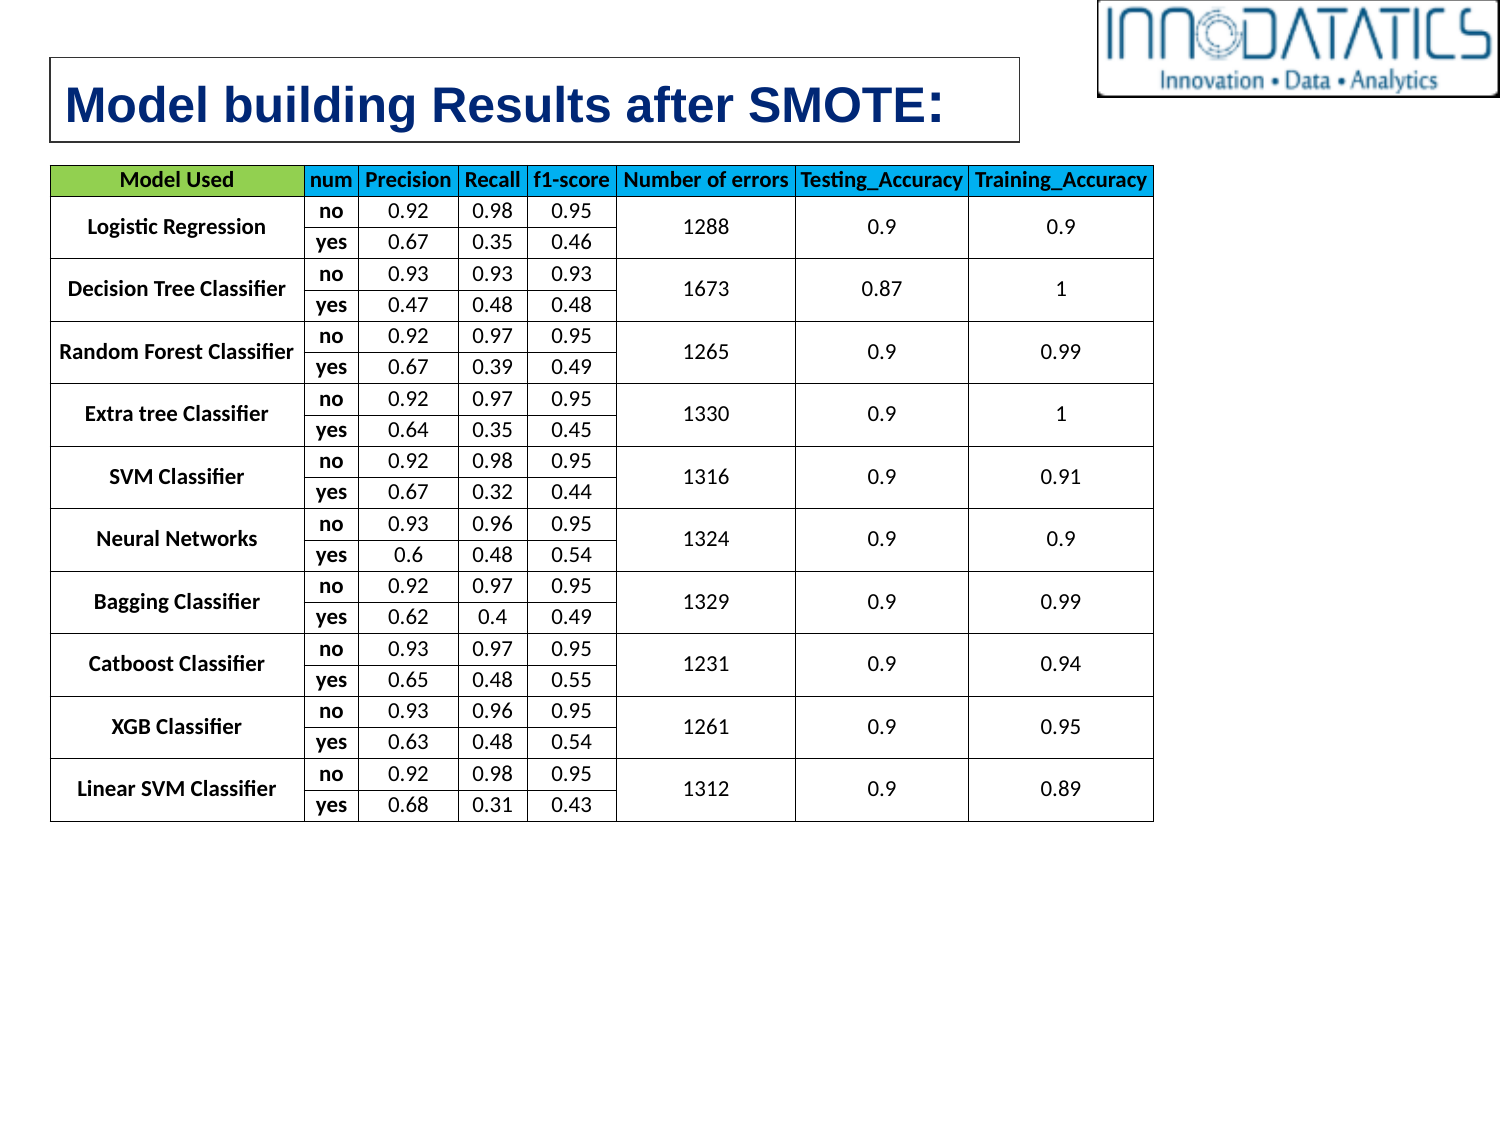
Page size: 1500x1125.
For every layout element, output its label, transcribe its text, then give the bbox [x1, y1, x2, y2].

table_cell Catboost Classifier [51, 634, 304, 696]
table_header Model Used [51, 166, 304, 196]
table_cell 1 [969, 384, 1153, 446]
table_cell 0.95 [528, 509, 616, 540]
table_cell 0.96 [459, 697, 527, 727]
table_cell 0.95 [528, 447, 616, 477]
table_cell 0.35 [459, 228, 527, 258]
table_cell no [305, 447, 358, 477]
table_cell 0.97 [459, 322, 527, 352]
table_cell 1261 [617, 697, 795, 758]
table_cell 1231 [617, 634, 795, 696]
table_cell 0.54 [528, 541, 616, 571]
table_cell 0.9 [969, 197, 1153, 258]
table_cell no [305, 322, 358, 352]
table_cell 0.93 [359, 634, 458, 665]
table_cell 0.94 [969, 634, 1153, 696]
table_cell 0.99 [969, 322, 1153, 383]
table_cell 0.6 [359, 541, 458, 571]
table_cell 0.96 [459, 509, 527, 540]
table_cell 0.49 [528, 353, 616, 383]
table_cell 0.4 [459, 603, 527, 633]
table_cell 0.46 [528, 228, 616, 258]
text_box Model building Results after SMOTE: [49, 57, 1020, 142]
table_cell no [305, 509, 358, 540]
table_cell 0.43 [528, 791, 616, 821]
table_cell 1329 [617, 572, 795, 633]
table_cell no [305, 634, 358, 665]
table_cell 0.9 [969, 509, 1153, 571]
table_cell 1330 [617, 384, 795, 446]
table_cell no [305, 197, 358, 227]
table_cell XGB Classifier [51, 697, 304, 758]
table_header Testing_Accuracy [796, 166, 968, 196]
table_cell 0.9 [796, 634, 968, 696]
table_cell 0.95 [528, 197, 616, 227]
table_cell 0.99 [969, 572, 1153, 633]
table_header num [305, 166, 358, 196]
table_cell 0.55 [528, 666, 616, 696]
table_cell 0.9 [796, 697, 968, 758]
table_cell 0.48 [459, 541, 527, 571]
table_cell Logistic Regression [51, 197, 304, 258]
table_cell 0.9 [796, 509, 968, 571]
table_cell 0.89 [969, 759, 1153, 821]
table_cell 0.54 [528, 728, 616, 758]
table_cell 0.48 [459, 666, 527, 696]
table_cell 0.48 [459, 728, 527, 758]
table_cell 0.92 [359, 447, 458, 477]
table_cell Random Forest Classifier [51, 322, 304, 383]
table_cell Decision Tree Classifier [51, 259, 304, 321]
table_cell 0.35 [459, 416, 527, 446]
table_cell 0.62 [359, 603, 458, 633]
table_cell 0.95 [528, 384, 616, 415]
table_cell 0.98 [459, 759, 527, 790]
table_header Training_Accuracy [969, 166, 1153, 196]
table_cell SVM Classifier [51, 447, 304, 508]
table_cell Neural Networks [51, 509, 304, 571]
table_header Recall [459, 166, 527, 196]
table_cell Extra tree Classifier [51, 384, 304, 446]
table_cell 0.95 [528, 322, 616, 352]
table_cell 0.49 [528, 603, 616, 633]
table_cell 0.48 [459, 291, 527, 321]
table_cell 0.47 [359, 291, 458, 321]
table_cell 0.9 [796, 759, 968, 821]
table_cell 0.67 [359, 228, 458, 258]
table_cell 0.92 [359, 197, 458, 227]
table_cell 0.87 [796, 259, 968, 321]
table_cell 0.9 [796, 197, 968, 258]
table_cell 1265 [617, 322, 795, 383]
table_cell 0.92 [359, 759, 458, 790]
table_cell no [305, 259, 358, 290]
table_cell 0.31 [459, 791, 527, 821]
table_cell Bagging Classifier [51, 572, 304, 633]
table_header Precision [359, 166, 458, 196]
table_cell 0.67 [359, 353, 458, 383]
table_cell 1673 [617, 259, 795, 321]
picture [1096, 0, 1500, 99]
table_cell 0.93 [359, 697, 458, 727]
table_cell 0.91 [969, 447, 1153, 508]
table_cell 0.65 [359, 666, 458, 696]
table_cell no [305, 759, 358, 790]
table_cell 0.63 [359, 728, 458, 758]
table_cell 0.93 [528, 259, 616, 290]
table_header f1-score [528, 166, 616, 196]
table_cell no [305, 384, 358, 415]
table_cell yes [305, 791, 358, 821]
table_cell 0.93 [359, 259, 458, 290]
table_cell 0.44 [528, 478, 616, 508]
table_cell 0.68 [359, 791, 458, 821]
table_cell 0.92 [359, 572, 458, 602]
table_cell 0.9 [796, 572, 968, 633]
table_cell 0.67 [359, 478, 458, 508]
table_cell no [305, 572, 358, 602]
table_cell yes [305, 353, 358, 383]
table_cell 0.9 [796, 447, 968, 508]
table_cell 0.93 [359, 509, 458, 540]
table_cell yes [305, 478, 358, 508]
table_cell 1288 [617, 197, 795, 258]
table_cell 0.39 [459, 353, 527, 383]
table_cell 0.93 [459, 259, 527, 290]
table_cell 0.92 [359, 322, 458, 352]
table_cell 1312 [617, 759, 795, 821]
table_cell 0.95 [528, 634, 616, 665]
table_cell yes [305, 291, 358, 321]
table_cell 0.98 [459, 197, 527, 227]
table_cell 0.9 [796, 384, 968, 446]
table_cell 0.32 [459, 478, 527, 508]
table_cell 0.97 [459, 634, 527, 665]
table_cell no [305, 697, 358, 727]
table_cell yes [305, 416, 358, 446]
table_cell 0.98 [459, 447, 527, 477]
table_cell yes [305, 228, 358, 258]
table_cell 0.9 [796, 322, 968, 383]
table_cell Linear SVM Classifier [51, 759, 304, 821]
table_cell 0.48 [528, 291, 616, 321]
table_cell 0.92 [359, 384, 458, 415]
table_cell yes [305, 728, 358, 758]
table_cell 0.97 [459, 572, 527, 602]
table_cell 0.95 [528, 697, 616, 727]
table_cell yes [305, 666, 358, 696]
table_header Number of errors [617, 166, 795, 196]
table_cell 0.64 [359, 416, 458, 446]
table_cell yes [305, 541, 358, 571]
table_cell 0.95 [528, 759, 616, 790]
table_cell yes [305, 603, 358, 633]
table_cell 1316 [617, 447, 795, 508]
table_cell 1 [969, 259, 1153, 321]
table_cell 0.97 [459, 384, 527, 415]
table_cell 0.95 [969, 697, 1153, 758]
table_cell 0.95 [528, 572, 616, 602]
table_cell 0.45 [528, 416, 616, 446]
table_cell 1324 [617, 509, 795, 571]
